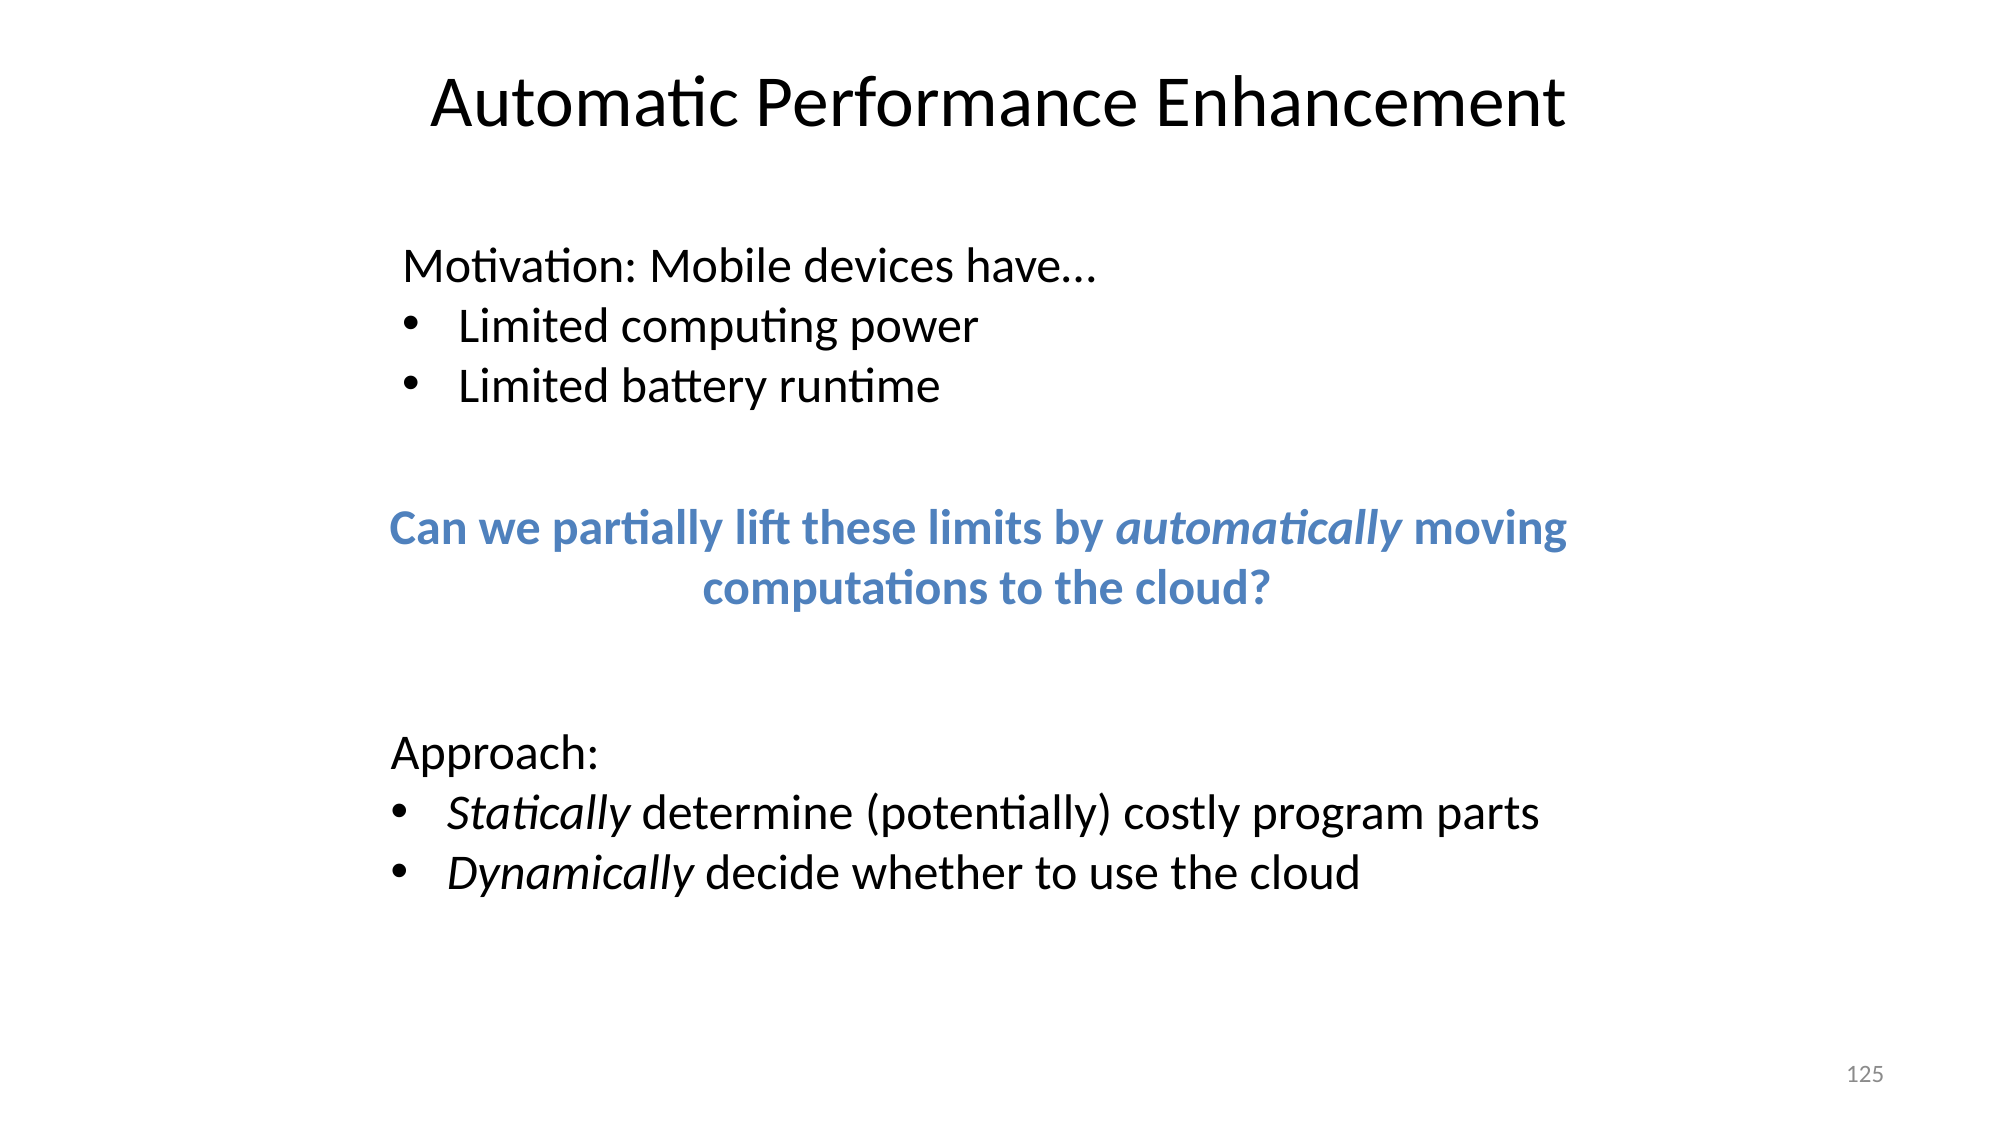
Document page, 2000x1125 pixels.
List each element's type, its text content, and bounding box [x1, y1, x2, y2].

slide_number 125 [1432, 1042, 1900, 1103]
text_box Approach: Statically determine (potentially) costly program parts Dynamically decide whether to use the cloud [375, 712, 1639, 908]
title Automatic Performance Enhancement [324, 45, 1675, 150]
text_box Motivation: Mobile devices have… Limited computing power Limited battery runtime [387, 224, 1613, 420]
text_box Can we partially lift these limits by automatically moving computations to the cloud? [374, 487, 1600, 623]
